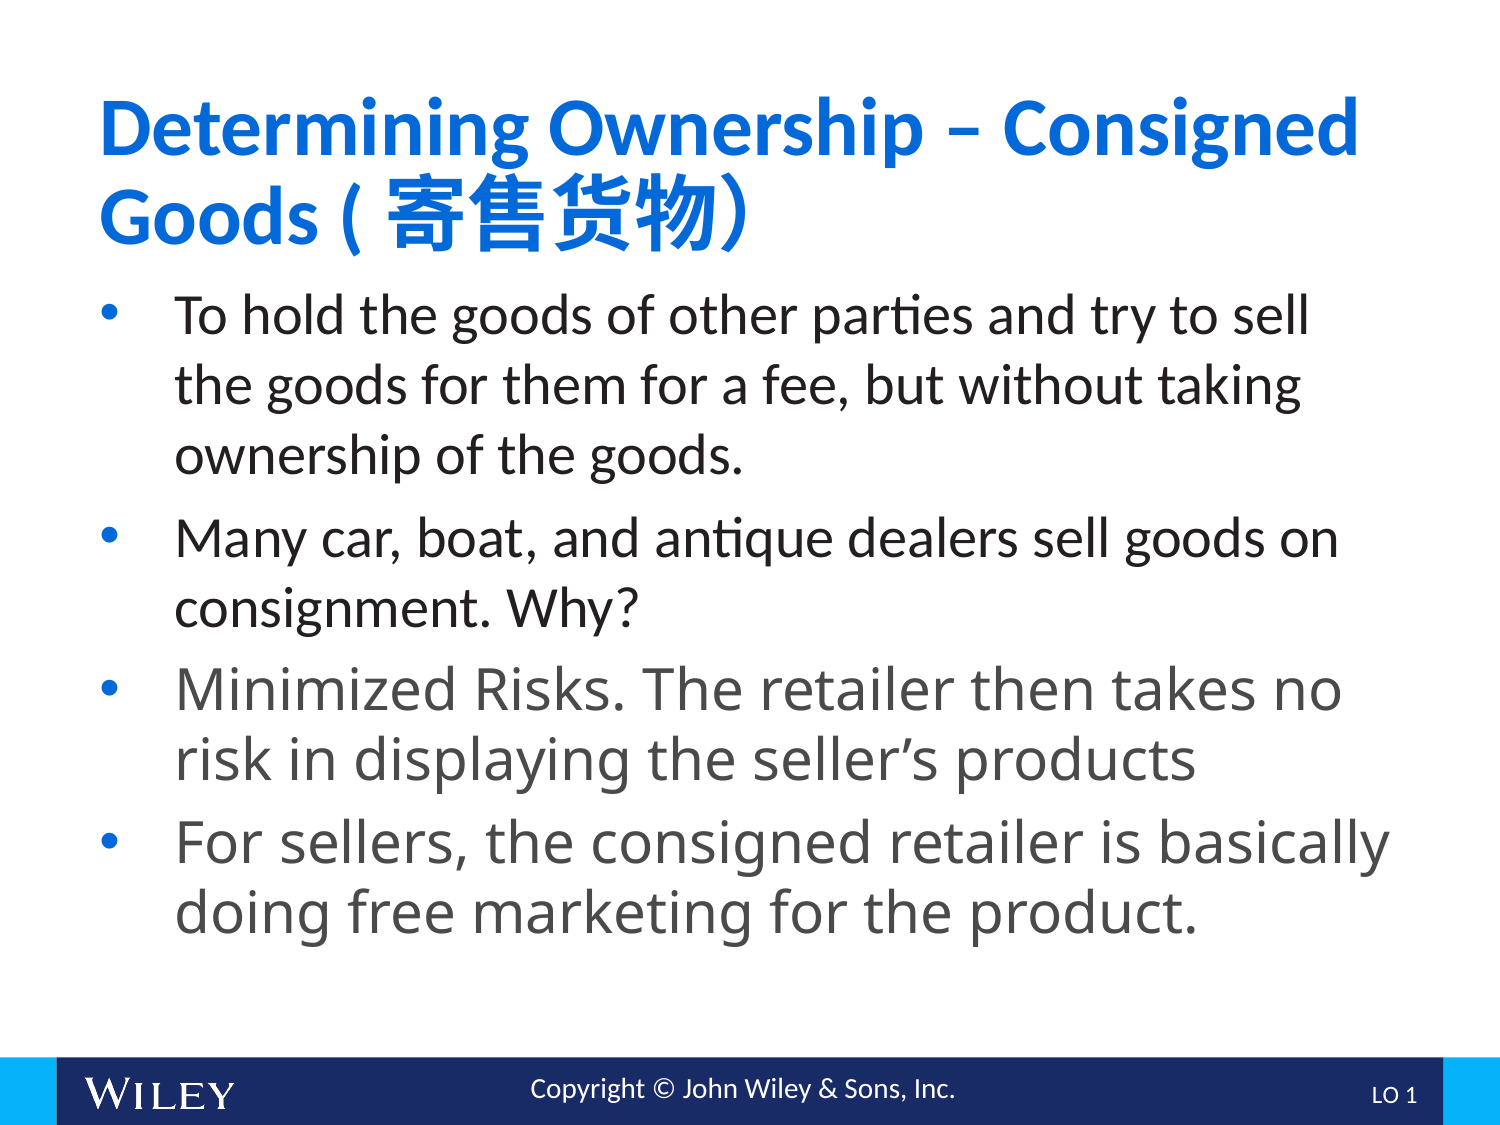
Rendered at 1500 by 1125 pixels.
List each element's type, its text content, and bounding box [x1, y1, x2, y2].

title Determining Ownership – Consigned Goods (寄售货物） [84, 75, 1416, 252]
list L O 1 [1309, 1065, 1433, 1125]
list To hold the goods of other parties and try to sell the goods for them for a fee, but without taking ownership of the goods. Many car, boat, and antique dealers sell goods on consignment. Why? Minimized Risks. The retailer then takes no risk in displaying the seller’s products For sellers, the consigned retailer is basically doing free marketing for the product. [84, 268, 1416, 1048]
